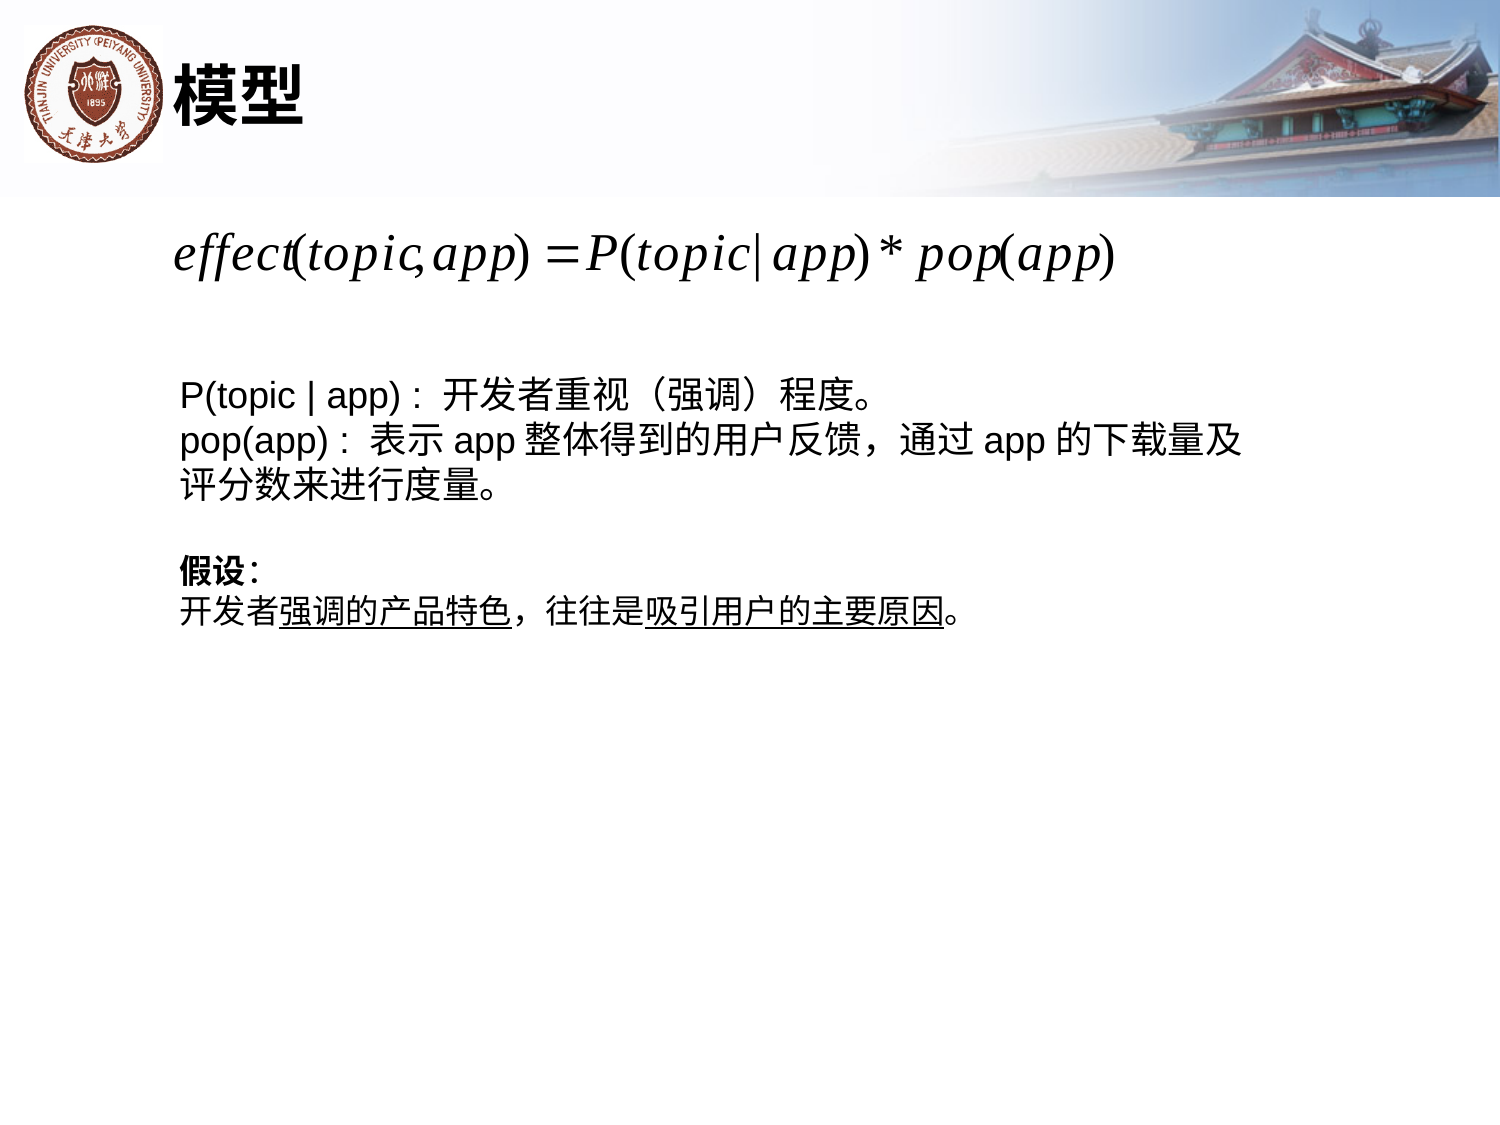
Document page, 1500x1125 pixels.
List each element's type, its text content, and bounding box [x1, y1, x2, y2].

picture [0, 0, 1500, 197]
text_box P(topic | app) : 开发者重视（强调）程度。 pop(app) : 表示app整体得到的用户反馈，通过app的下载量及评分数来进行度量。 假设： 开发者强调的产品特色，往往是吸引用户的主要原因。 [164, 363, 1264, 683]
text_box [164, 219, 1129, 296]
title 模型 [157, 0, 1425, 188]
